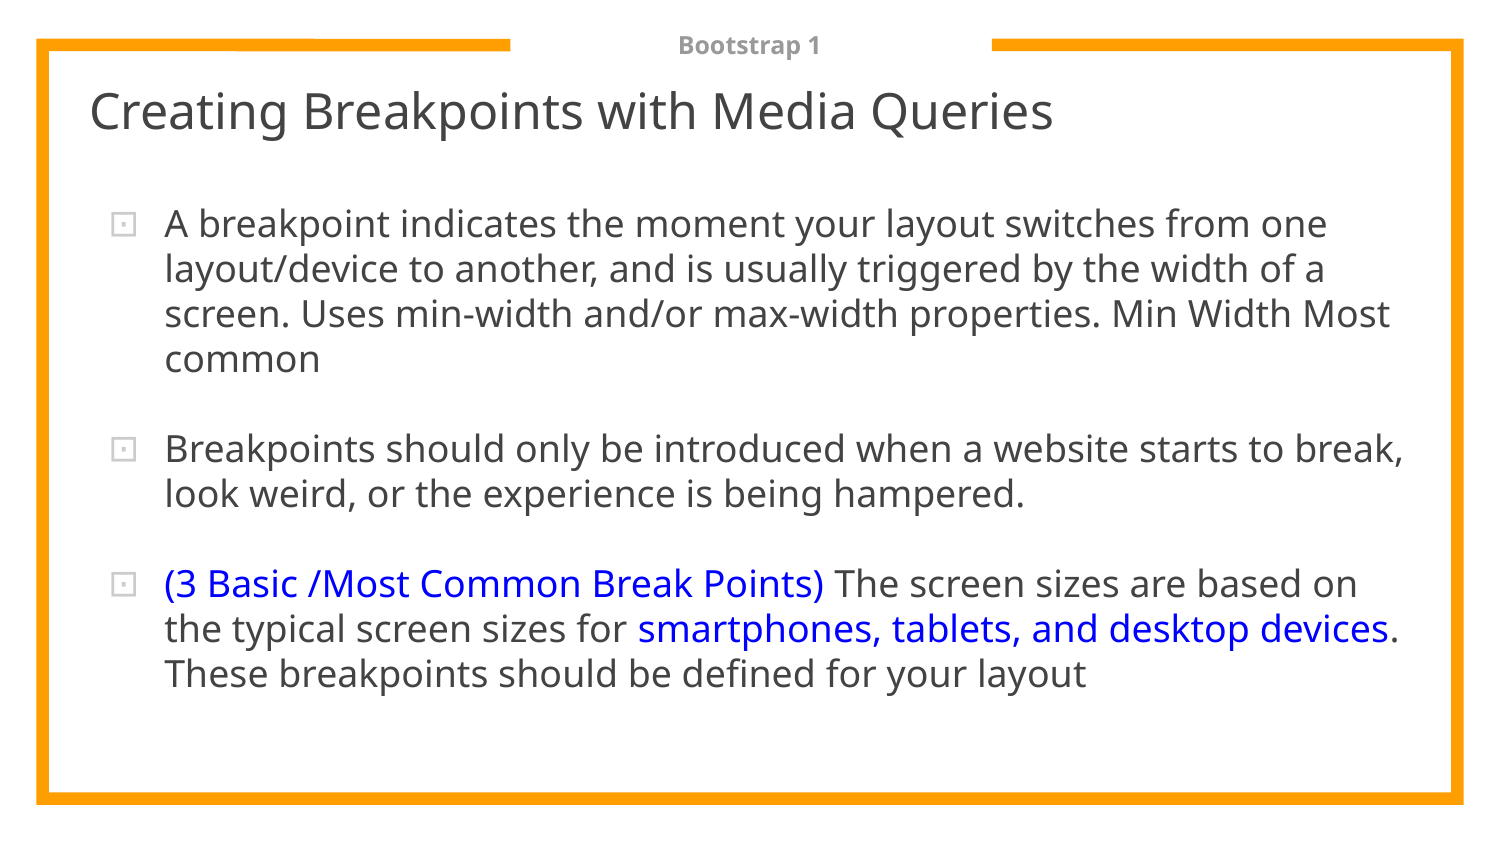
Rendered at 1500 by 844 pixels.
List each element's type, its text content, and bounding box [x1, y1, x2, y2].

text_box Creating Breakpoints with Media Queries A breakpoint indicates the moment your layout switches from one layout/device to another, and is usually triggered by the width of a screen. Uses min-width and/or max-width properties. Min Width Most common Breakpoints should only be introduced when a website starts to break, look weird, or the experience is being hampered. (3 Basic /Most Common Break Points) The screen sizes are based on the typical screen sizes for smartphones, tablets, and desktop devices. These breakpoints should be defined for your layout [74, 141, 1441, 634]
title Bootstrap 1 [531, 15, 969, 136]
